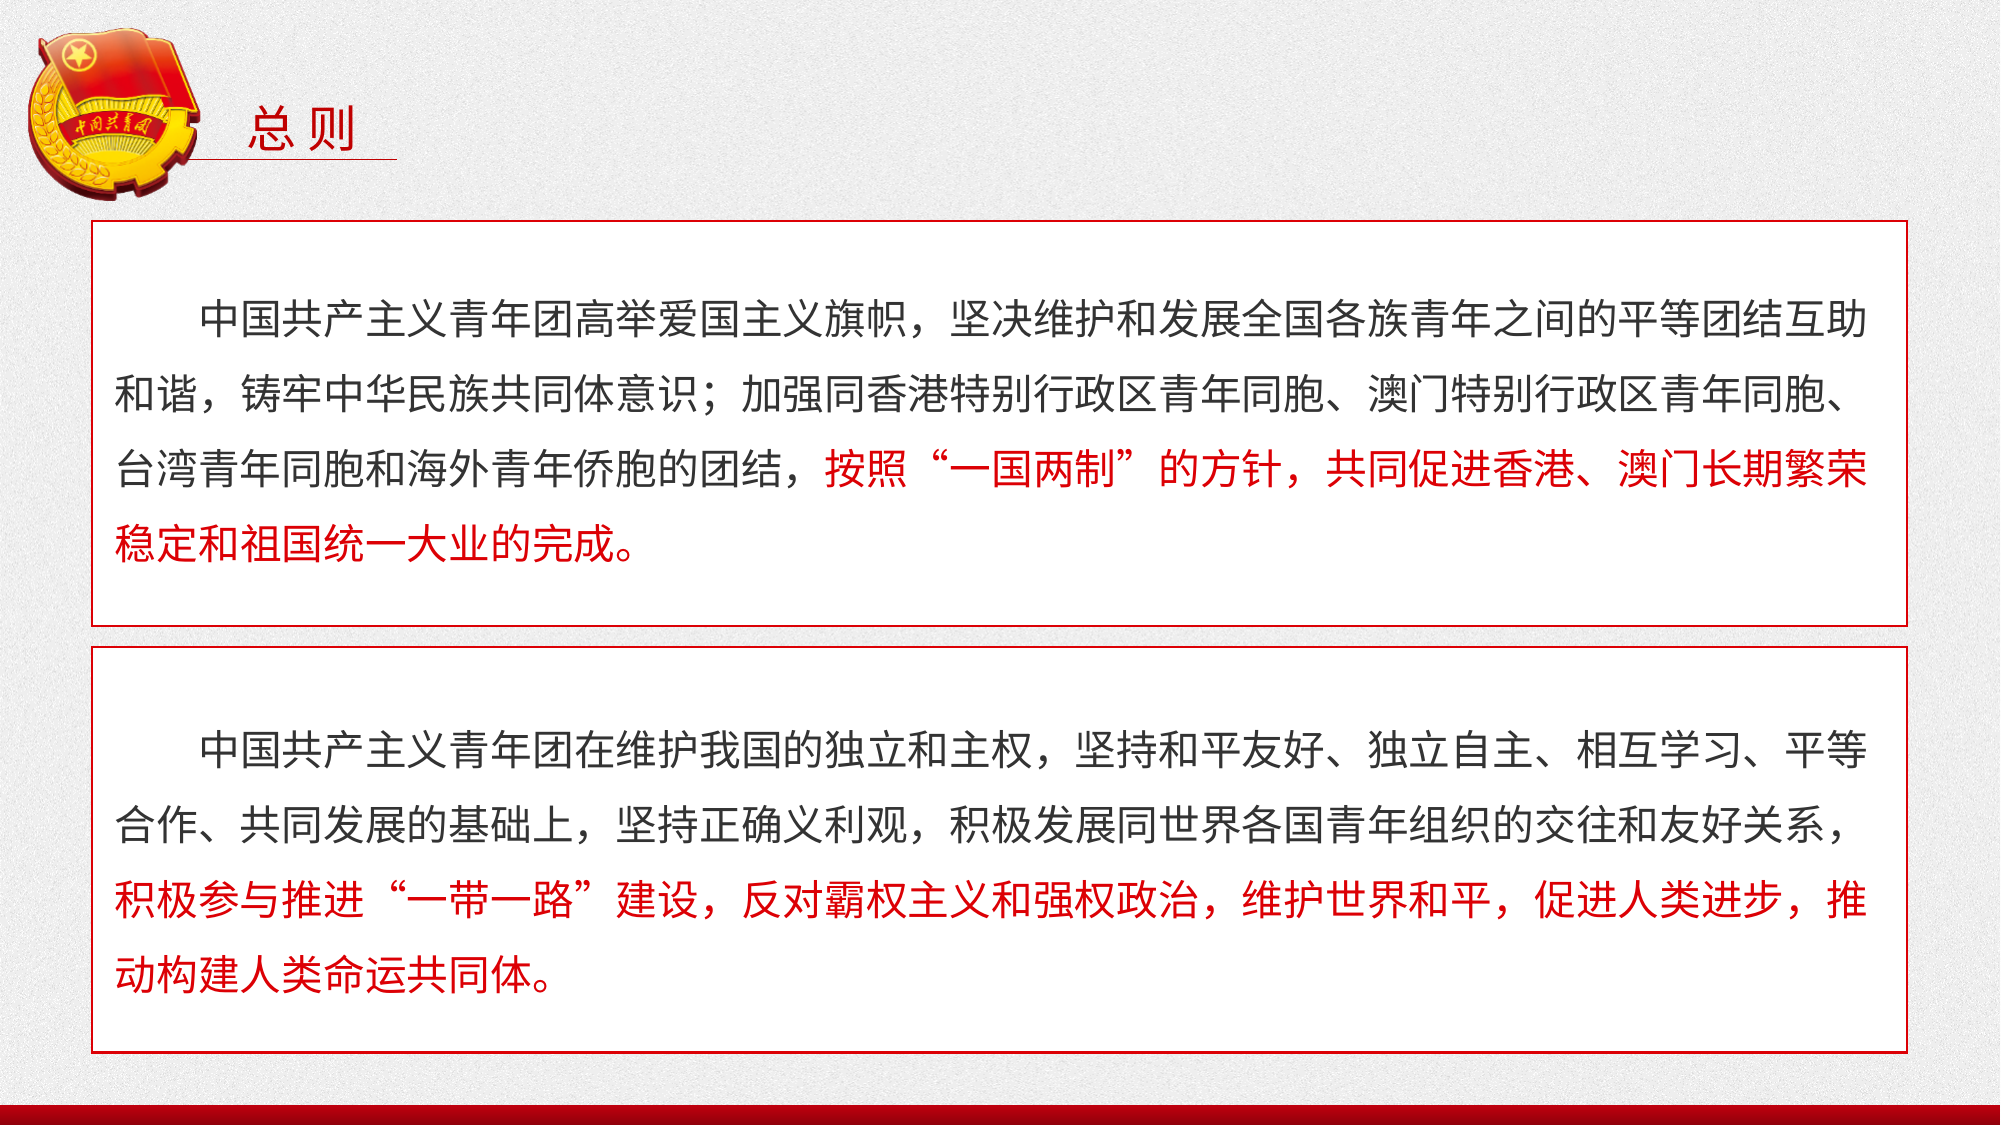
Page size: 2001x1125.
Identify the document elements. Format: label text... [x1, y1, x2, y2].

picture [0, 0, 2001, 1125]
text_box 中国共产主义青年团在维护我国的独立和主权，坚持和平友好、独立自主、相互学习、平等合作、共同发展的基础上，坚持正确义利观，积极发展同世界各国青年组织的交往和友好关系，积极参与推进“一带一路”建设，反对霸权主义和强权政治，维护世界和平，促进人类进步，推动构建人类命运共同体。 [99, 690, 1887, 1006]
text_box [91, 220, 1908, 627]
text_box 总 则 [231, 90, 373, 159]
text_box 中国共产主义青年团高举爱国主义旗帜，坚决维护和发展全国各族青年之间的平等团结互助和谐，铸牢中华民族共同体意识；加强同香港特别行政区青年同胞、澳门特别行政区青年同胞、台湾青年同胞和海外青年侨胞的团结，按照“一国两制”的方针，共同促进香港、澳门长期繁荣稳定和祖国统一大业的完成。 [99, 260, 1887, 576]
text_box 总 则 [231, 160, 373, 165]
text_box [91, 646, 1908, 1054]
